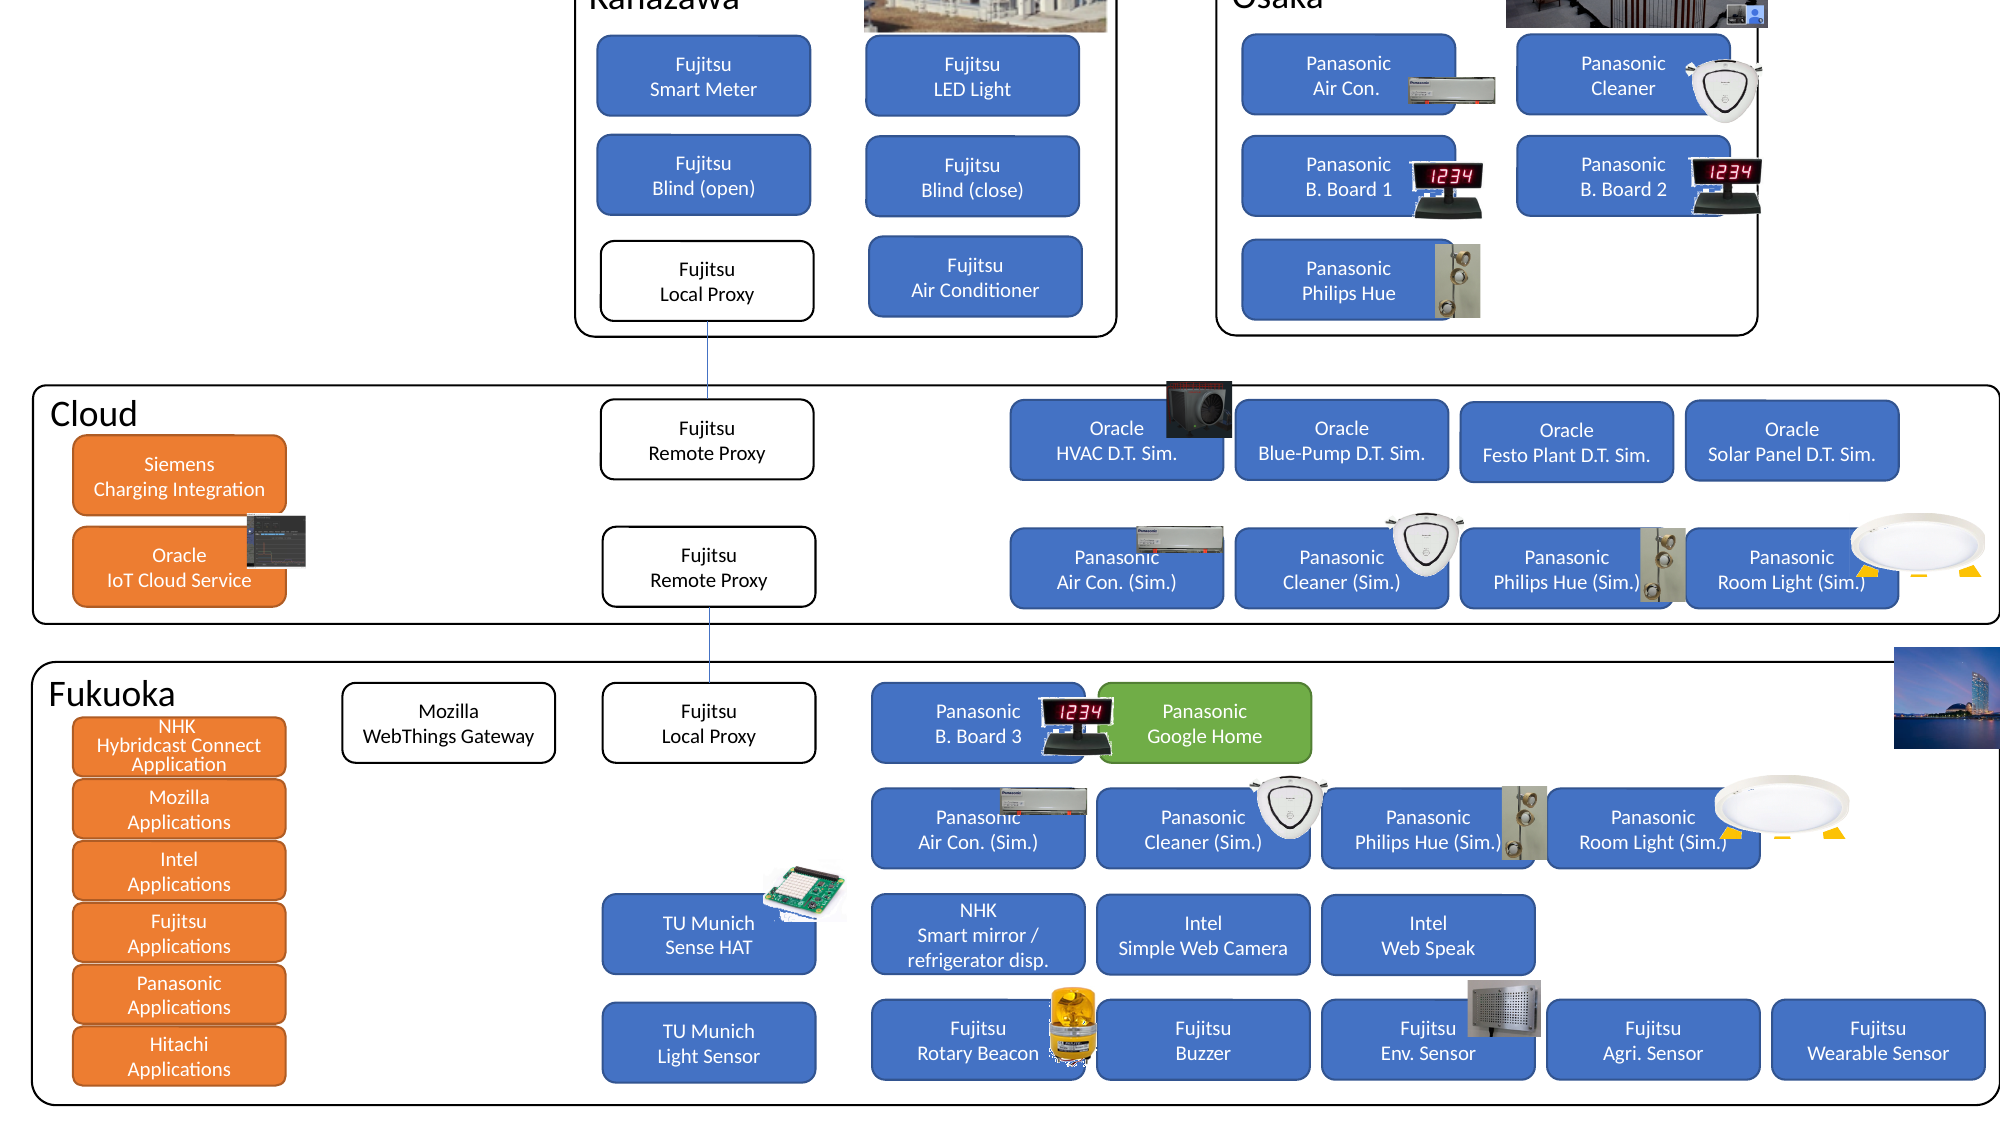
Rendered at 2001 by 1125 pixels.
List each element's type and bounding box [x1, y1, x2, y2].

text_box [31, 0, 2000, 1106]
